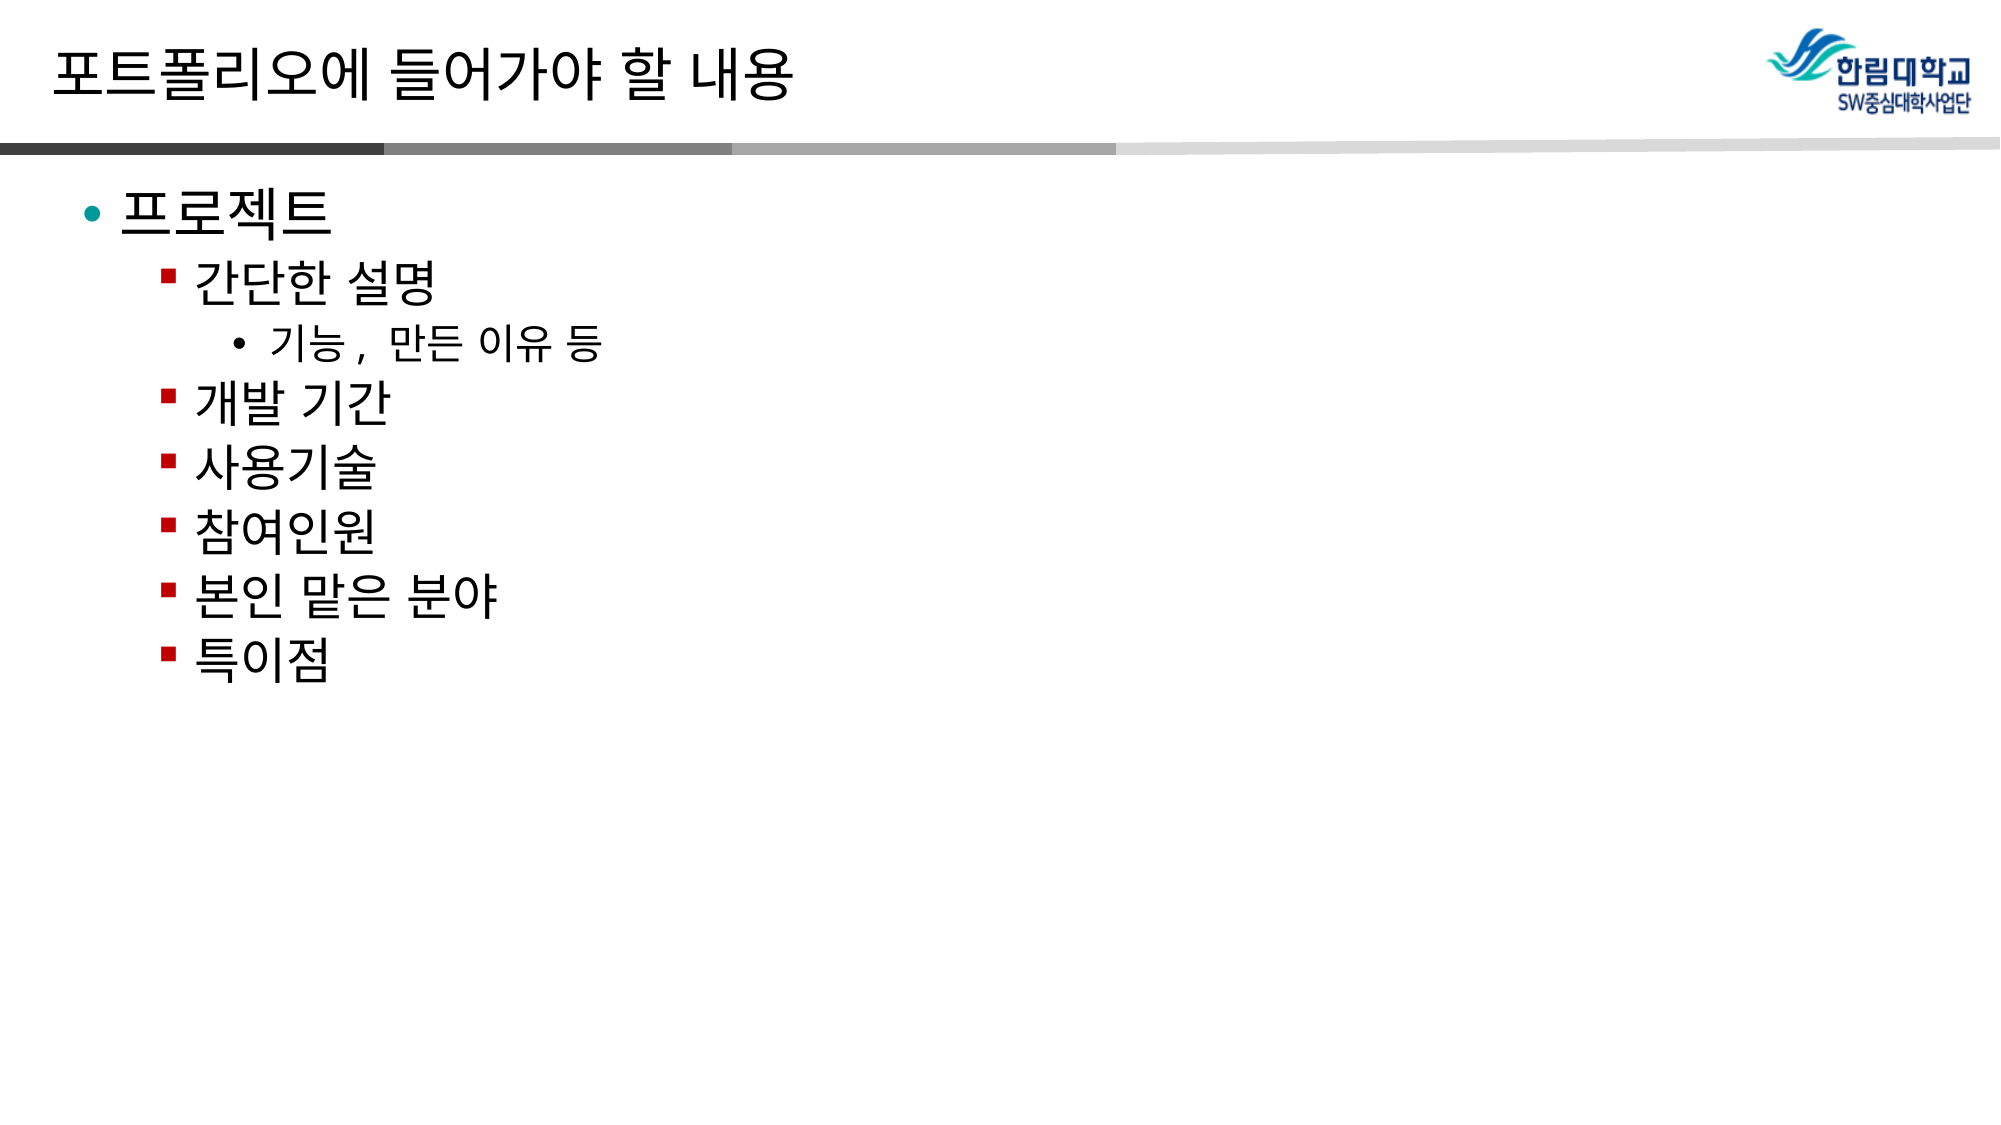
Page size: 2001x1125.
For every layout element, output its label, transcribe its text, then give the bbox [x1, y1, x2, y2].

title 포트폴리오에 들어가야 할 내용 [36, 39, 1693, 127]
list 프로젝트 간단한 설명 기능, 만든 이유 등 개발 기간 사용기술 참여인원 본인 맡은 분야 특이점 [67, 178, 1934, 1090]
picture [1764, 23, 1974, 119]
